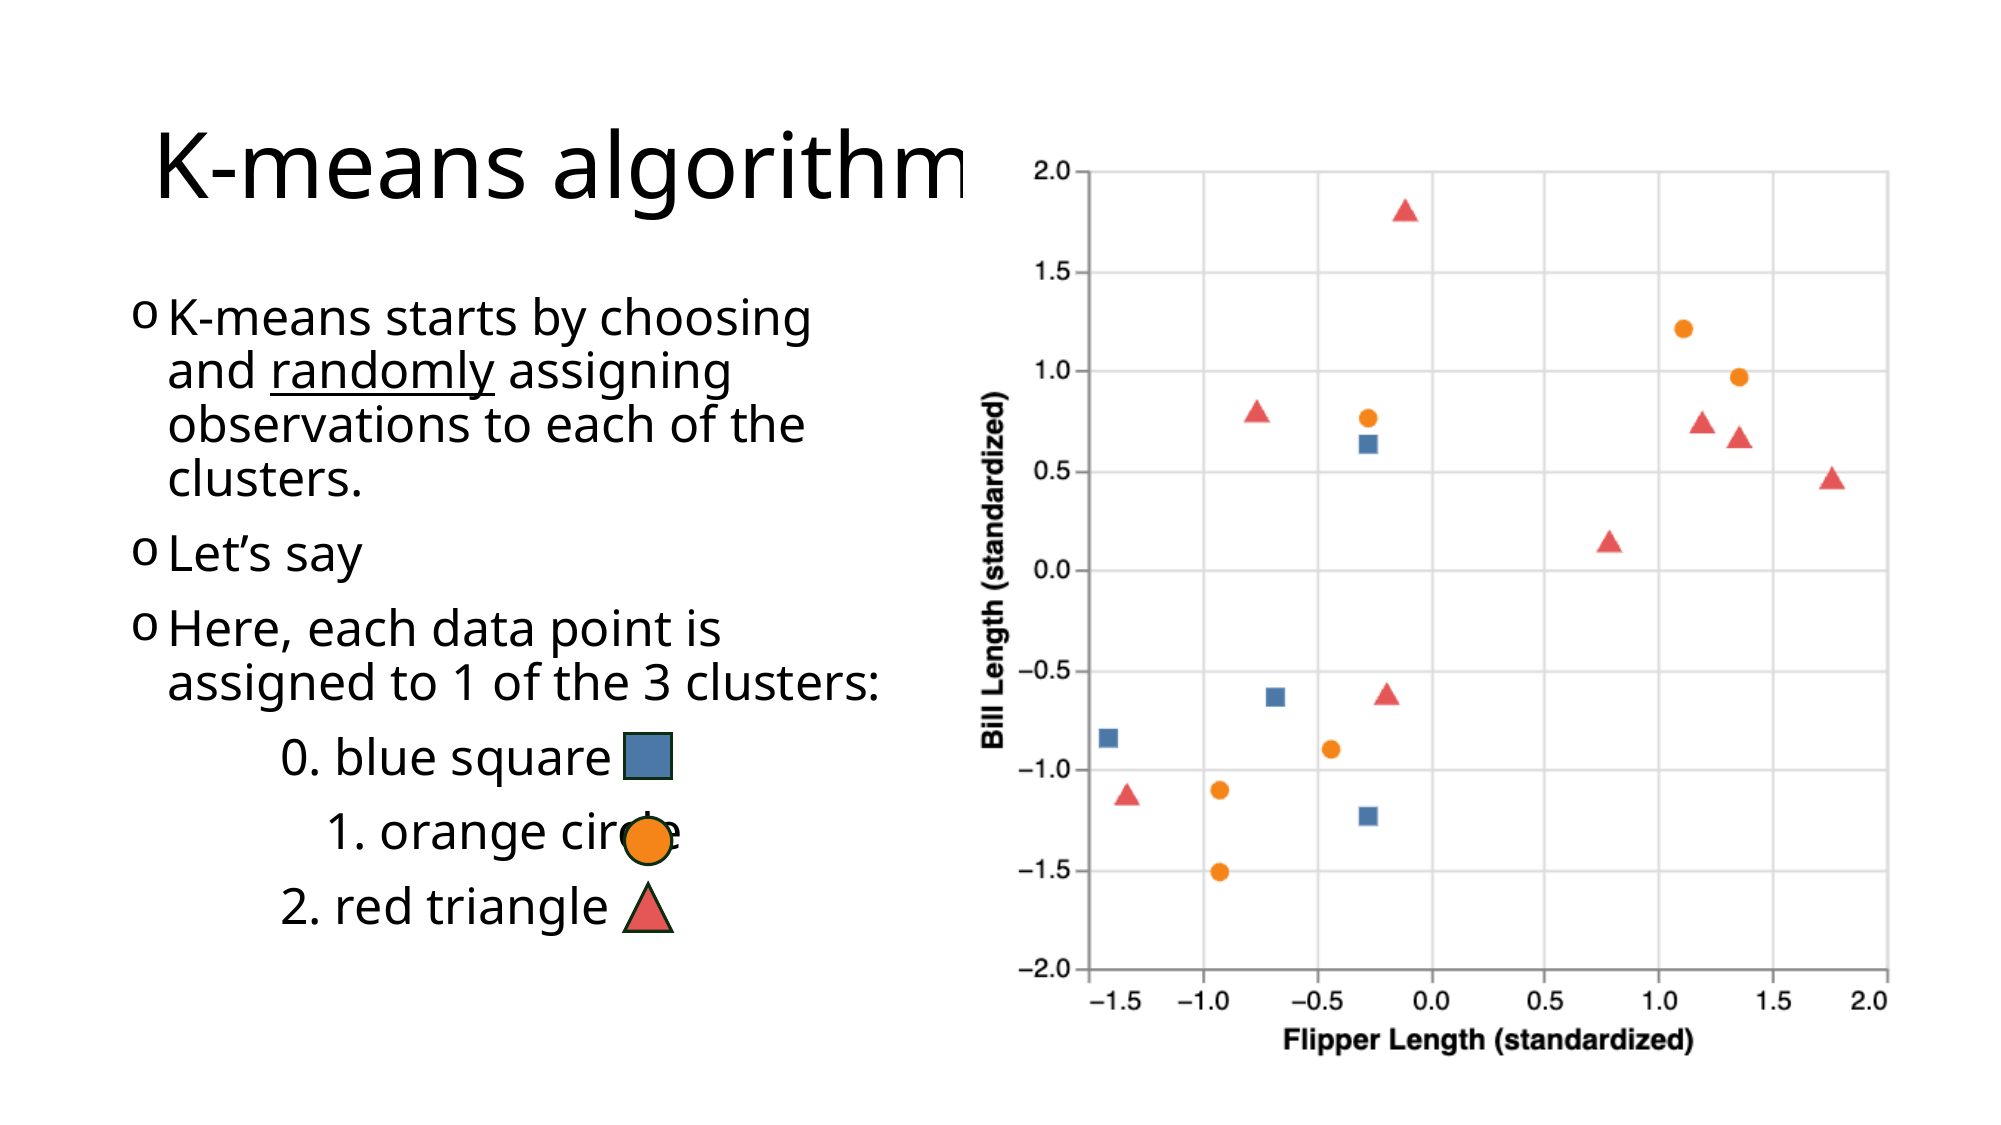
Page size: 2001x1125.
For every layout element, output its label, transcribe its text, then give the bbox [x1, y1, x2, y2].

text_box [623, 732, 673, 780]
text_box [622, 815, 674, 867]
picture [963, 143, 1902, 1066]
text_box [621, 880, 675, 933]
title K-means algorithm [137, 59, 1863, 278]
